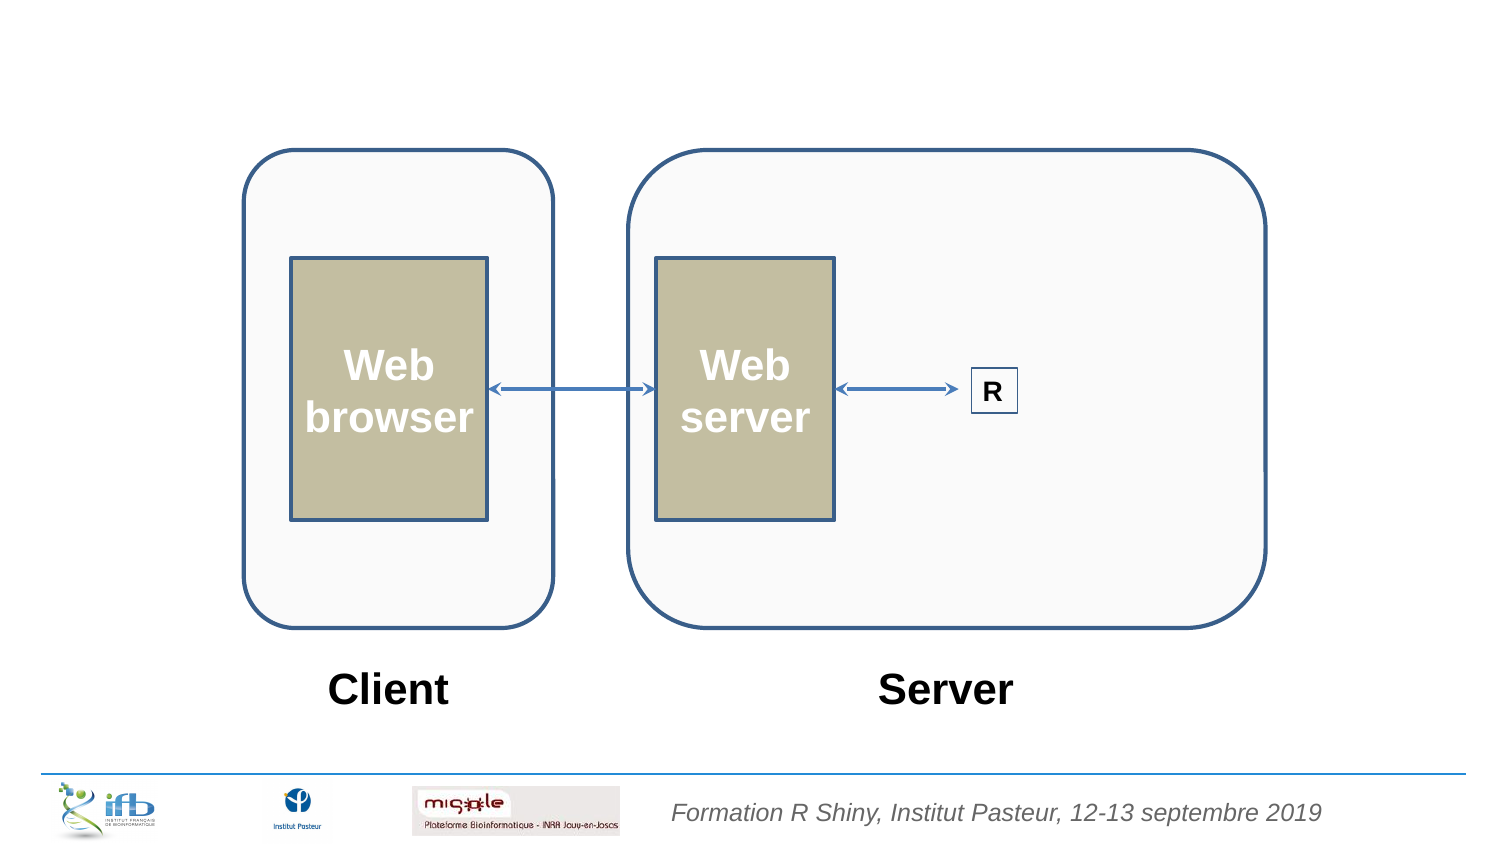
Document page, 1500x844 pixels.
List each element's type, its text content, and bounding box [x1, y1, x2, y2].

text_box Web server [656, 257, 835, 521]
text_box [243, 149, 554, 629]
text_box R [971, 368, 1018, 414]
text_box Server [866, 655, 1027, 719]
text_box Web browser [291, 257, 488, 521]
picture [51, 779, 158, 843]
text_box [628, 149, 1266, 629]
text_box Client [316, 655, 462, 719]
picture [262, 778, 333, 844]
picture [412, 786, 620, 836]
